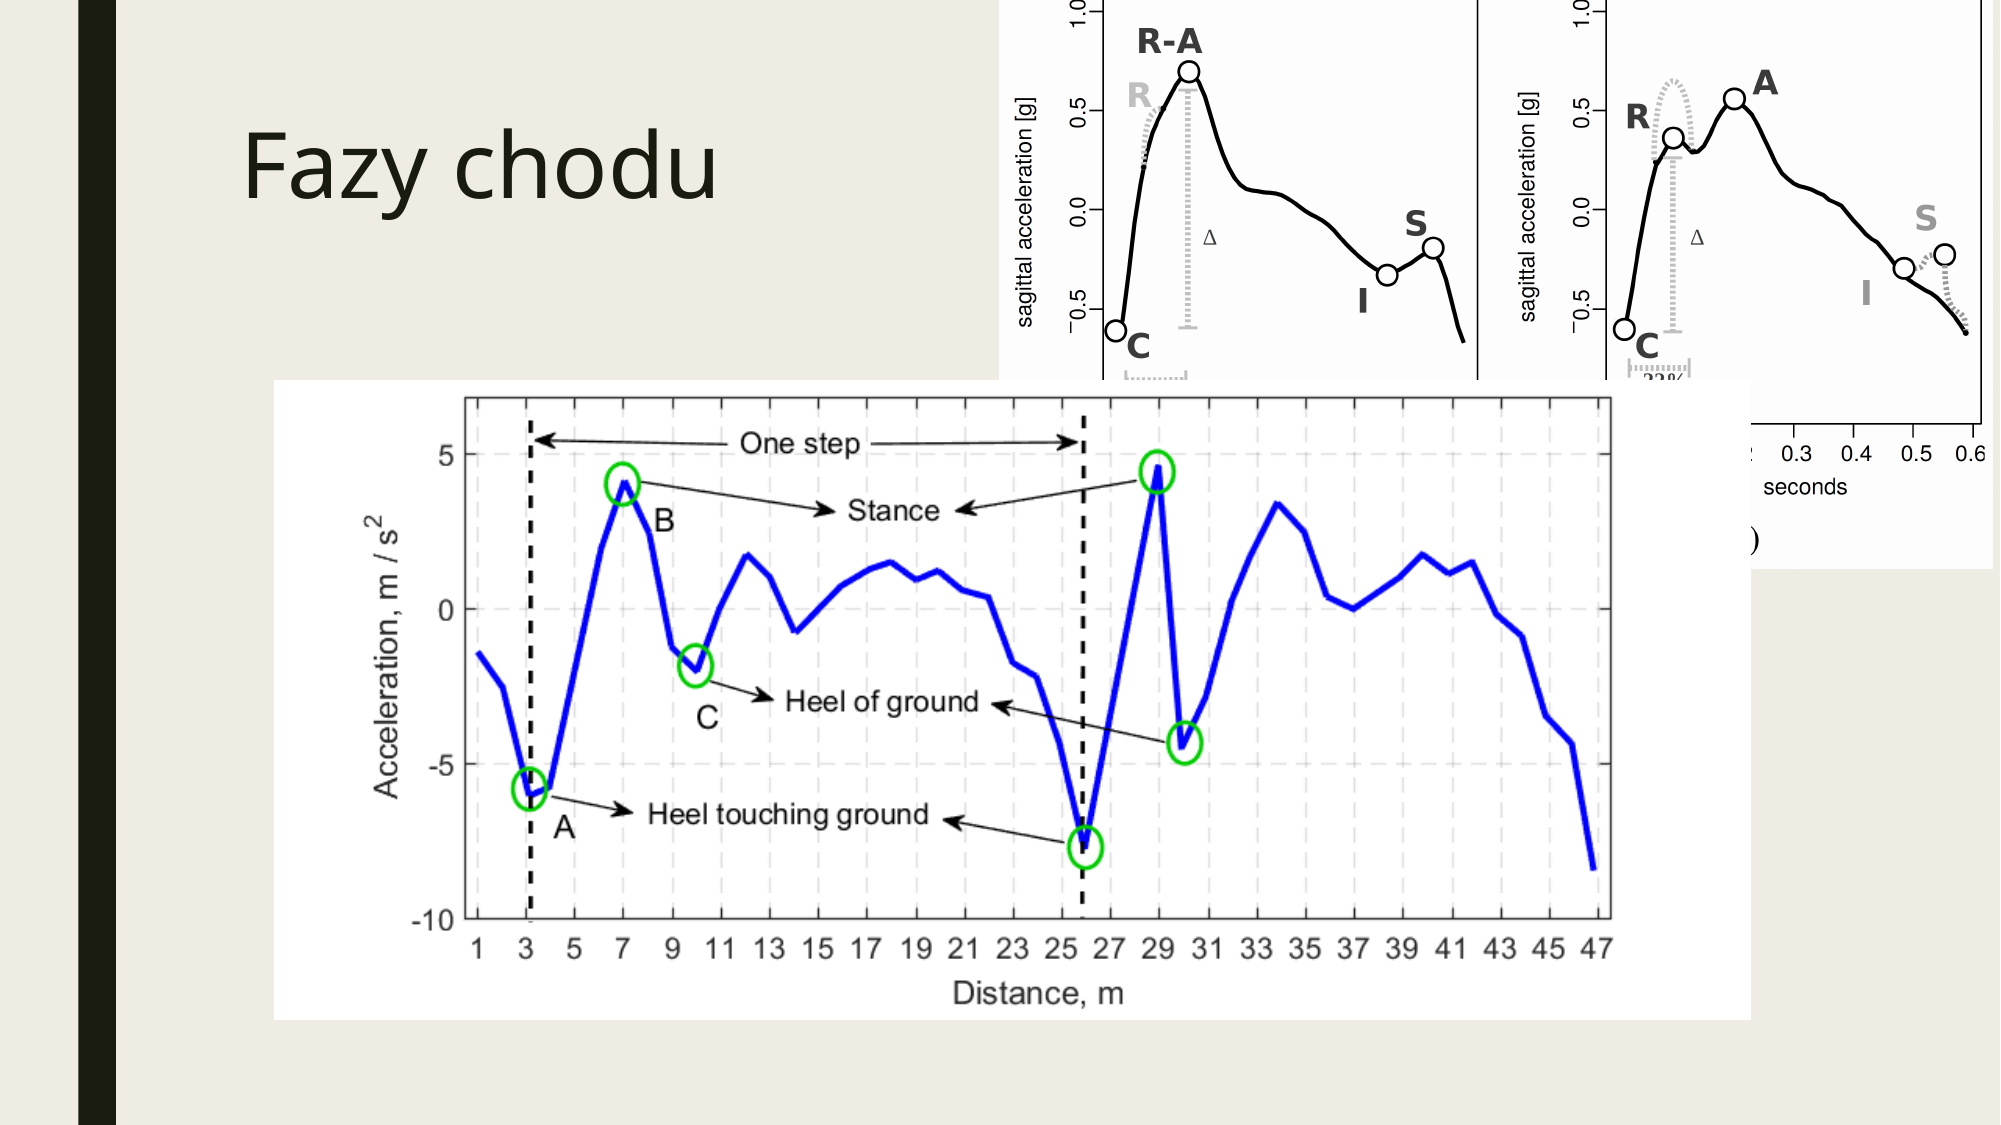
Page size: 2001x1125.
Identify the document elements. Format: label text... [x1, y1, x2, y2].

title Fazy chodu [225, 112, 999, 357]
picture [274, 380, 1751, 1020]
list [999, 0, 1993, 569]
